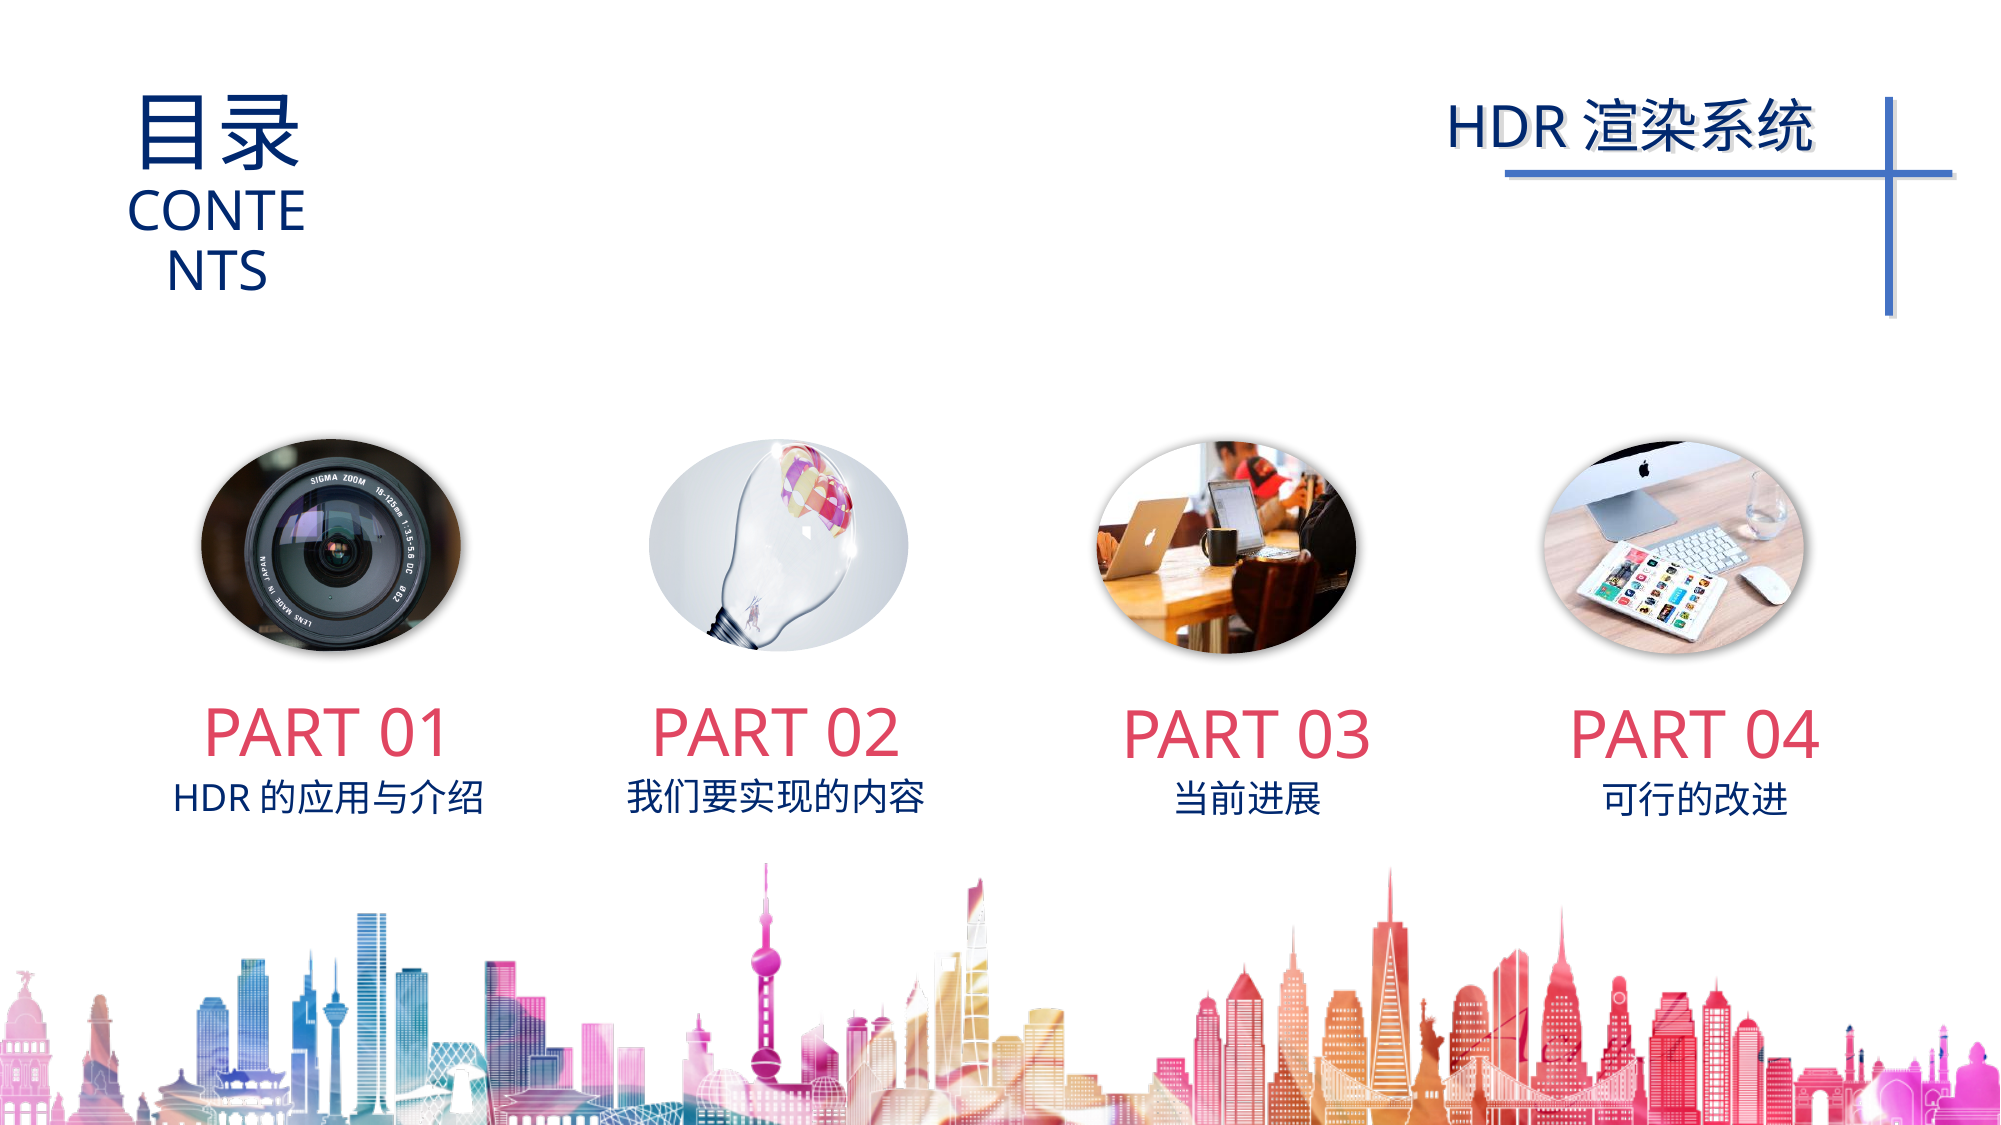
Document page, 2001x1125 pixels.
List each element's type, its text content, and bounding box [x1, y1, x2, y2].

text_box [1898, 172, 1958, 181]
text_box CONTENTS [107, 175, 327, 237]
text_box PART 04 [1299, 693, 2000, 773]
text_box 可行的改进 [1299, 773, 2000, 831]
text_box HDR的应用与介绍 [0, 771, 381, 831]
text_box PART 01 [0, 692, 381, 771]
text_box 当前进展 [852, 772, 1299, 831]
text_box [1884, 96, 1894, 317]
text_box 目录 [105, 81, 329, 197]
text_box [200, 438, 462, 653]
text_box PART 02 [381, 691, 1172, 770]
text_box [1543, 440, 1805, 655]
text_box HDR渲染系统 [1356, 81, 2000, 167]
text_box [1894, 169, 1954, 178]
text_box PART 03 [852, 693, 1299, 772]
text_box [1504, 169, 1884, 178]
text_box [1888, 178, 1898, 320]
text_box 我们要实现的内容 [381, 770, 852, 831]
picture [0, 831, 2000, 1125]
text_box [648, 439, 909, 652]
text_box [1095, 440, 1358, 655]
